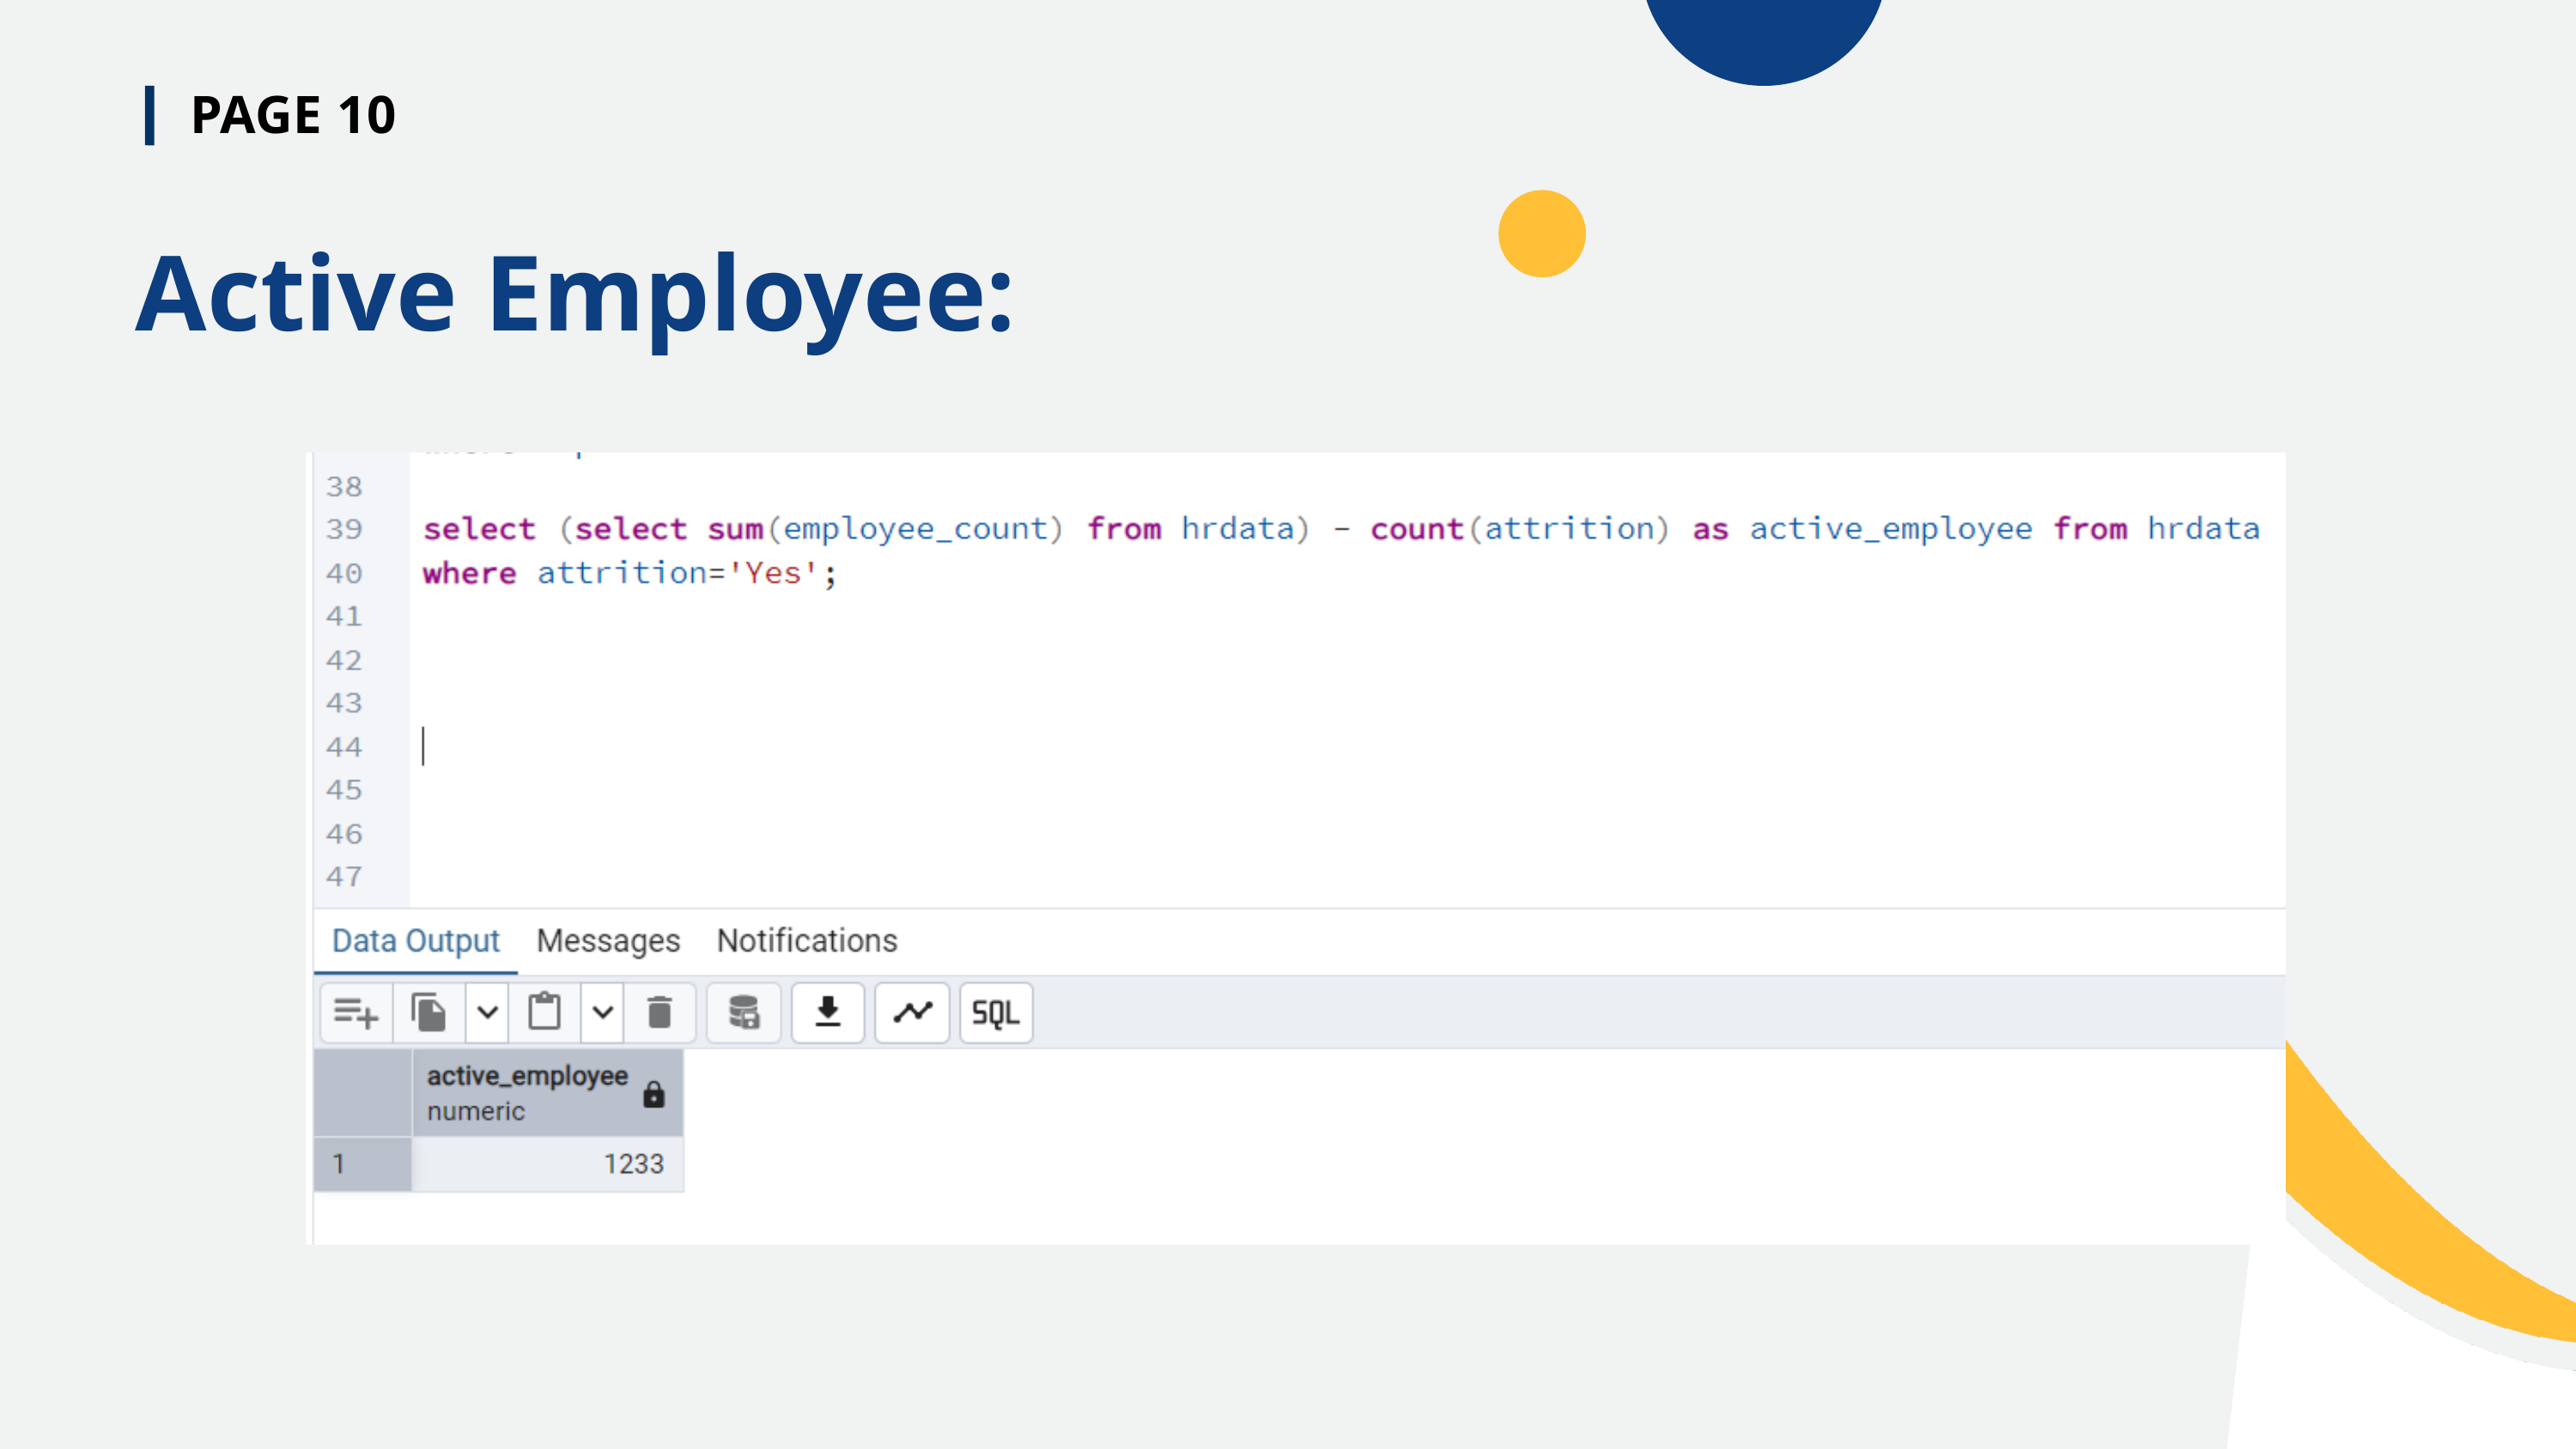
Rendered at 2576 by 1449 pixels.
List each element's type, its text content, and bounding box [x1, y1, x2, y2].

text_box PAGE 10 [190, 85, 422, 144]
text_box Active Employee: [135, 227, 1765, 477]
text_box [306, 452, 2286, 1245]
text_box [1640, 0, 1888, 87]
text_box [2227, 942, 2576, 1449]
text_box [1498, 190, 1587, 278]
